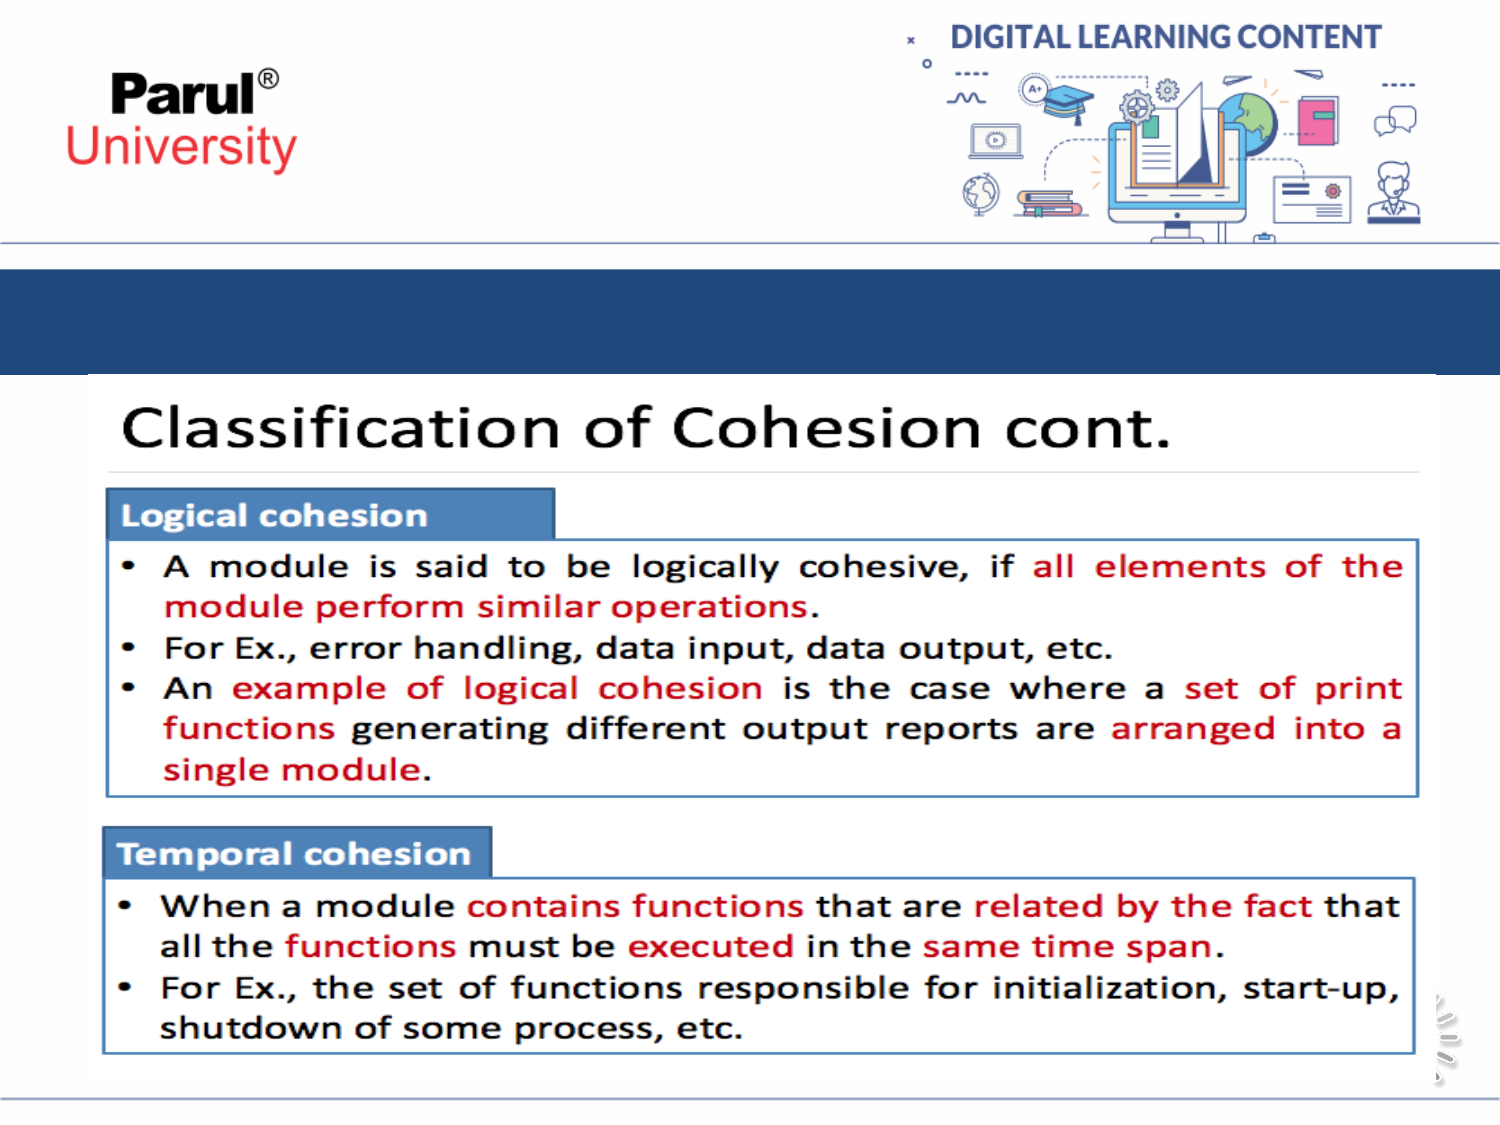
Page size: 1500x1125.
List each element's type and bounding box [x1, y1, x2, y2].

list [88, 374, 1436, 1083]
picture [0, 0, 1500, 1125]
